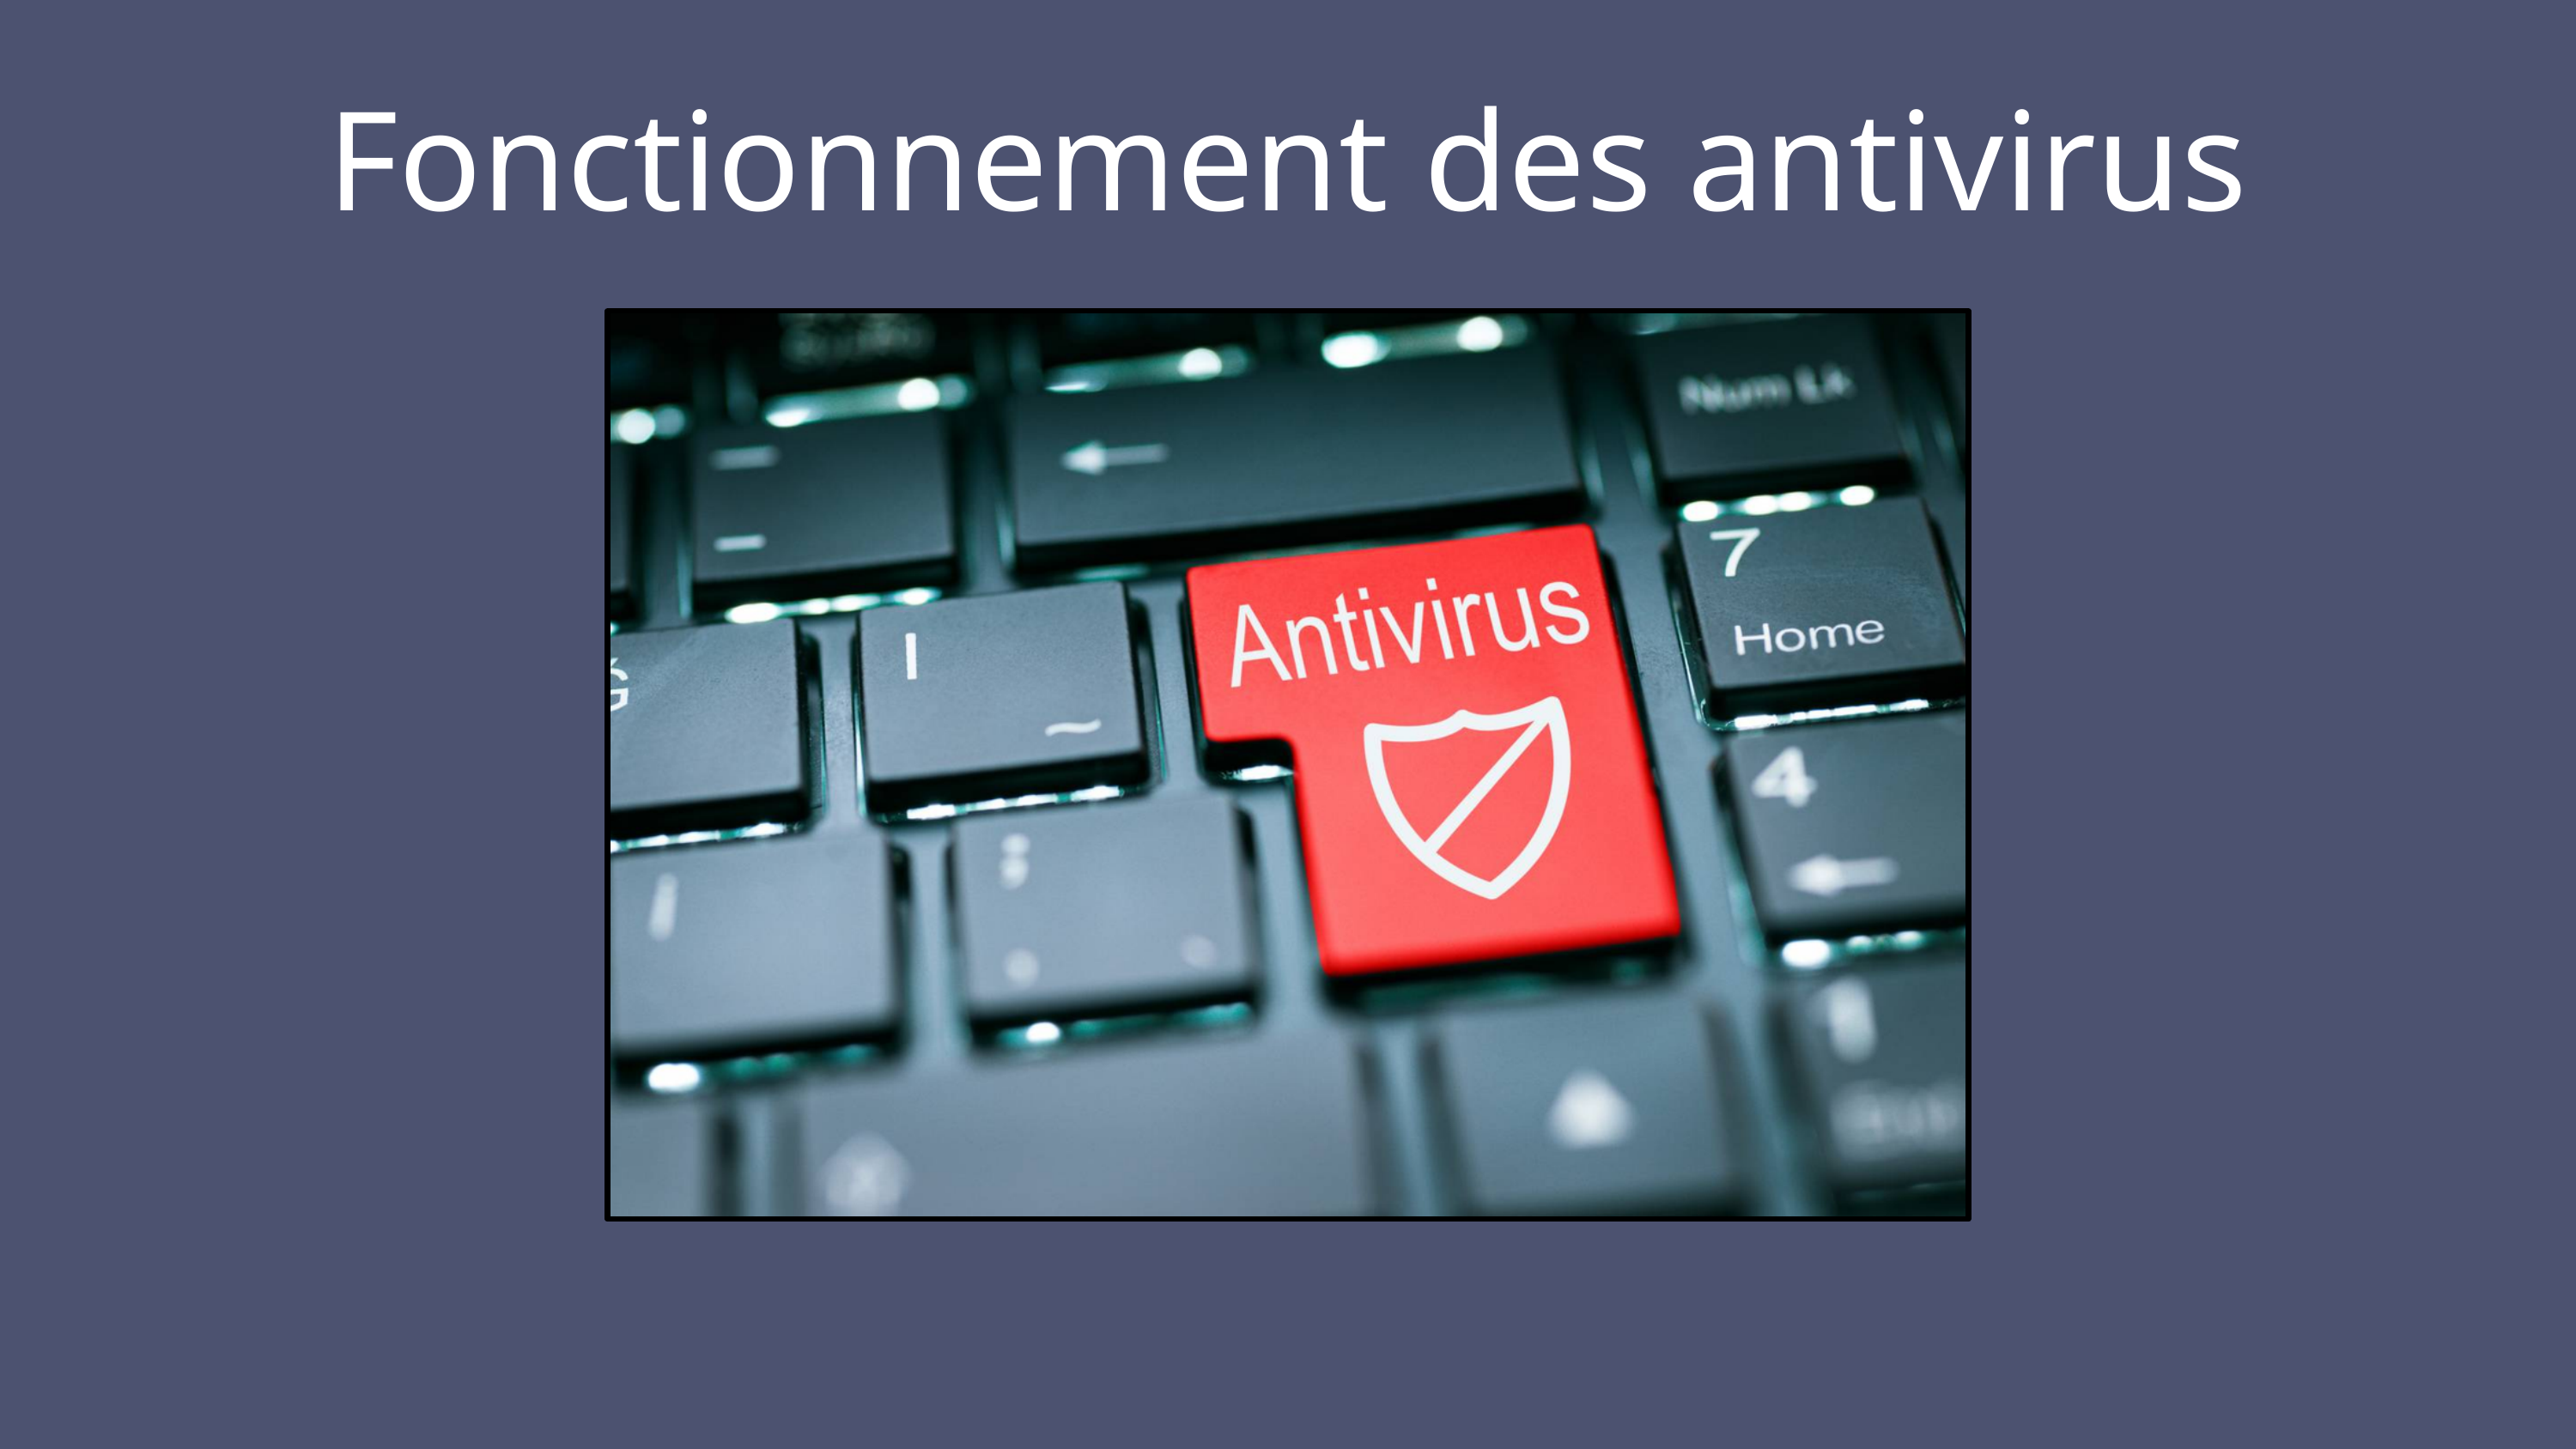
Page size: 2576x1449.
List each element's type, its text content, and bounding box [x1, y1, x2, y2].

text_box [607, 311, 1969, 1220]
text_box Fonctionnement des antivirus [296, 32, 2280, 239]
